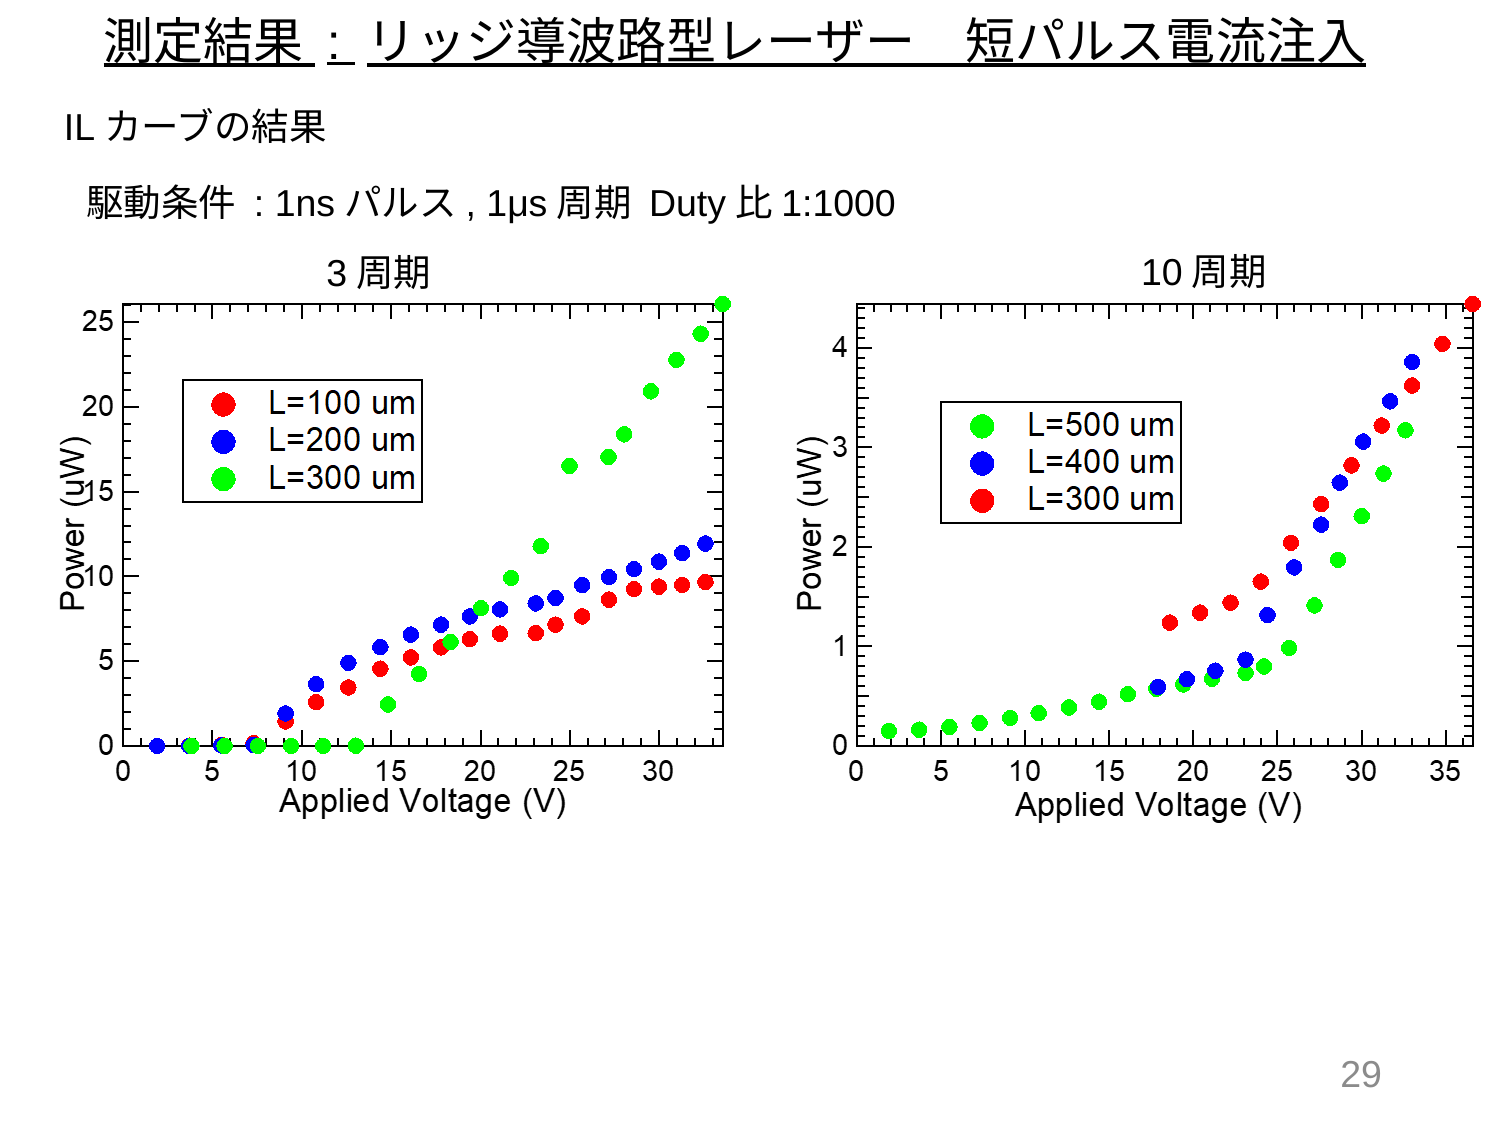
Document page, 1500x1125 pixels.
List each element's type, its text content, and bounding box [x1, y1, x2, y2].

slide_number 28 [1059, 1042, 1397, 1103]
text_box 駆動条件 : 1nsパルス, 1μs周期 Duty比1:1000 [71, 171, 1500, 232]
text_box 測定結果 : リッジ導波路型レーザー 短パルス電流注入 [88, 0, 1383, 153]
text_box 10周期 [1126, 241, 1422, 271]
text_box ILカーブの結果 [49, 95, 687, 156]
text_box 3周期 [311, 241, 607, 271]
picture [0, 271, 1500, 854]
